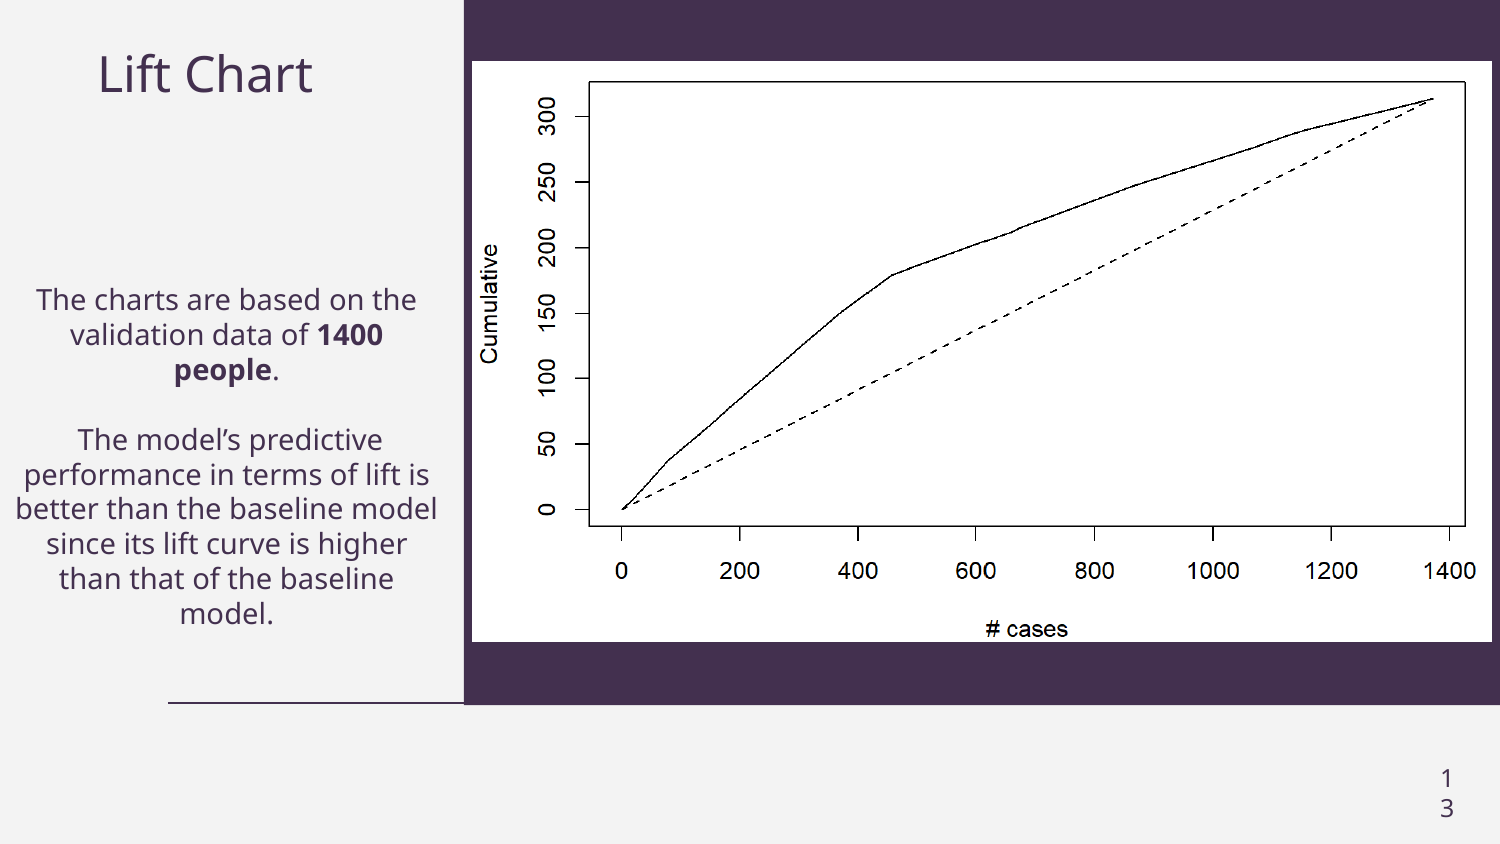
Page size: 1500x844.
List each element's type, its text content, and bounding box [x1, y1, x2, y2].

title Lift Chart [82, 27, 412, 183]
text_box 13 [1425, 754, 1481, 830]
text_box [463, 0, 1500, 706]
picture [472, 61, 1492, 642]
subtitle The charts are based on the validation data of 1400 people. The model’s predictive performance in terms of lift is better than the baseline model since its lift curve is higher than that of the baseline model. [0, 265, 454, 691]
